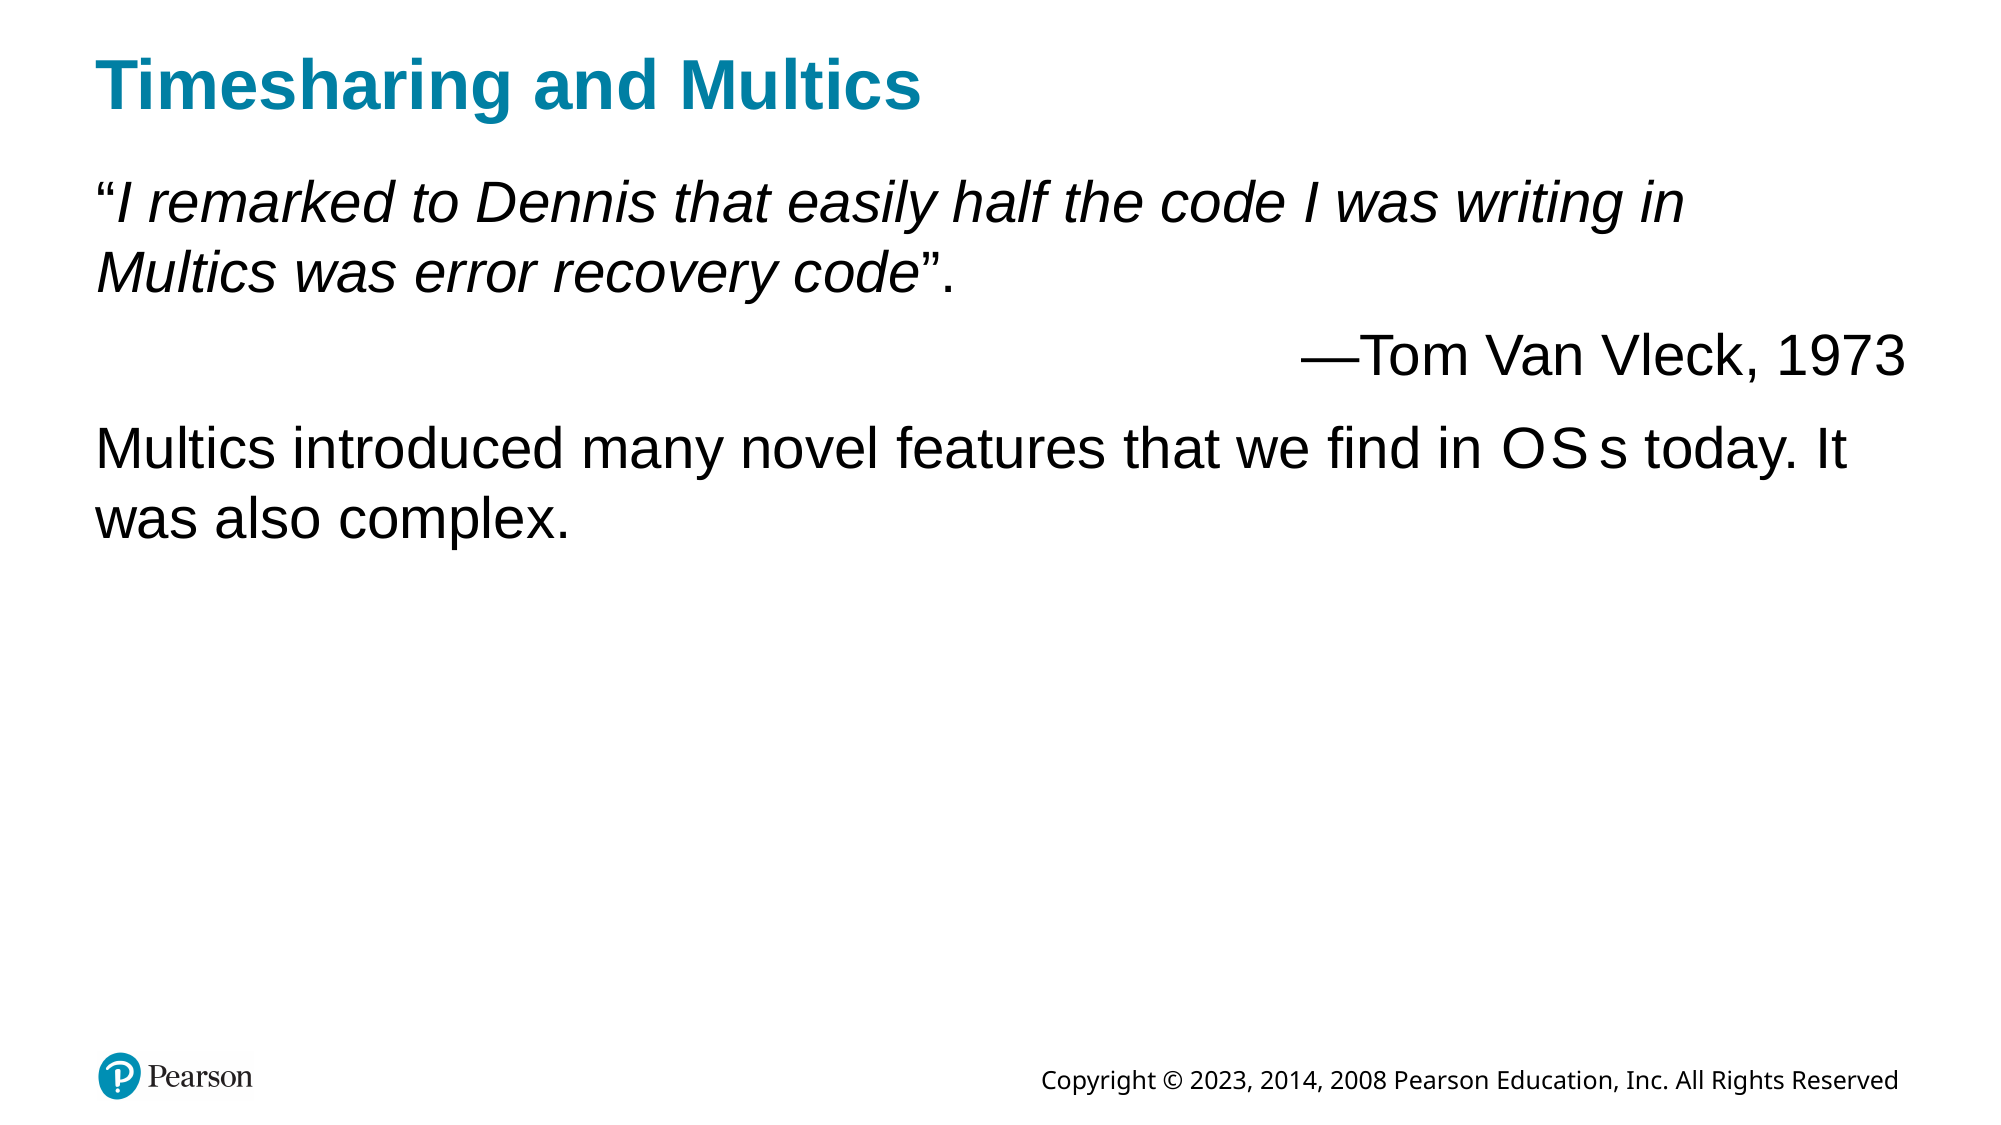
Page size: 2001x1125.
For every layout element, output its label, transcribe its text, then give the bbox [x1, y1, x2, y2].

list Multics introduced many novel features that we find in O S s today. It was also complex. [95, 157, 1906, 802]
list “I remarked to Dennis that easily half the code I was writing in Multics was error recovery code”. —Tom Van Vleck, 1973 [96, 0, 1907, 598]
picture [97, 1051, 254, 1101]
